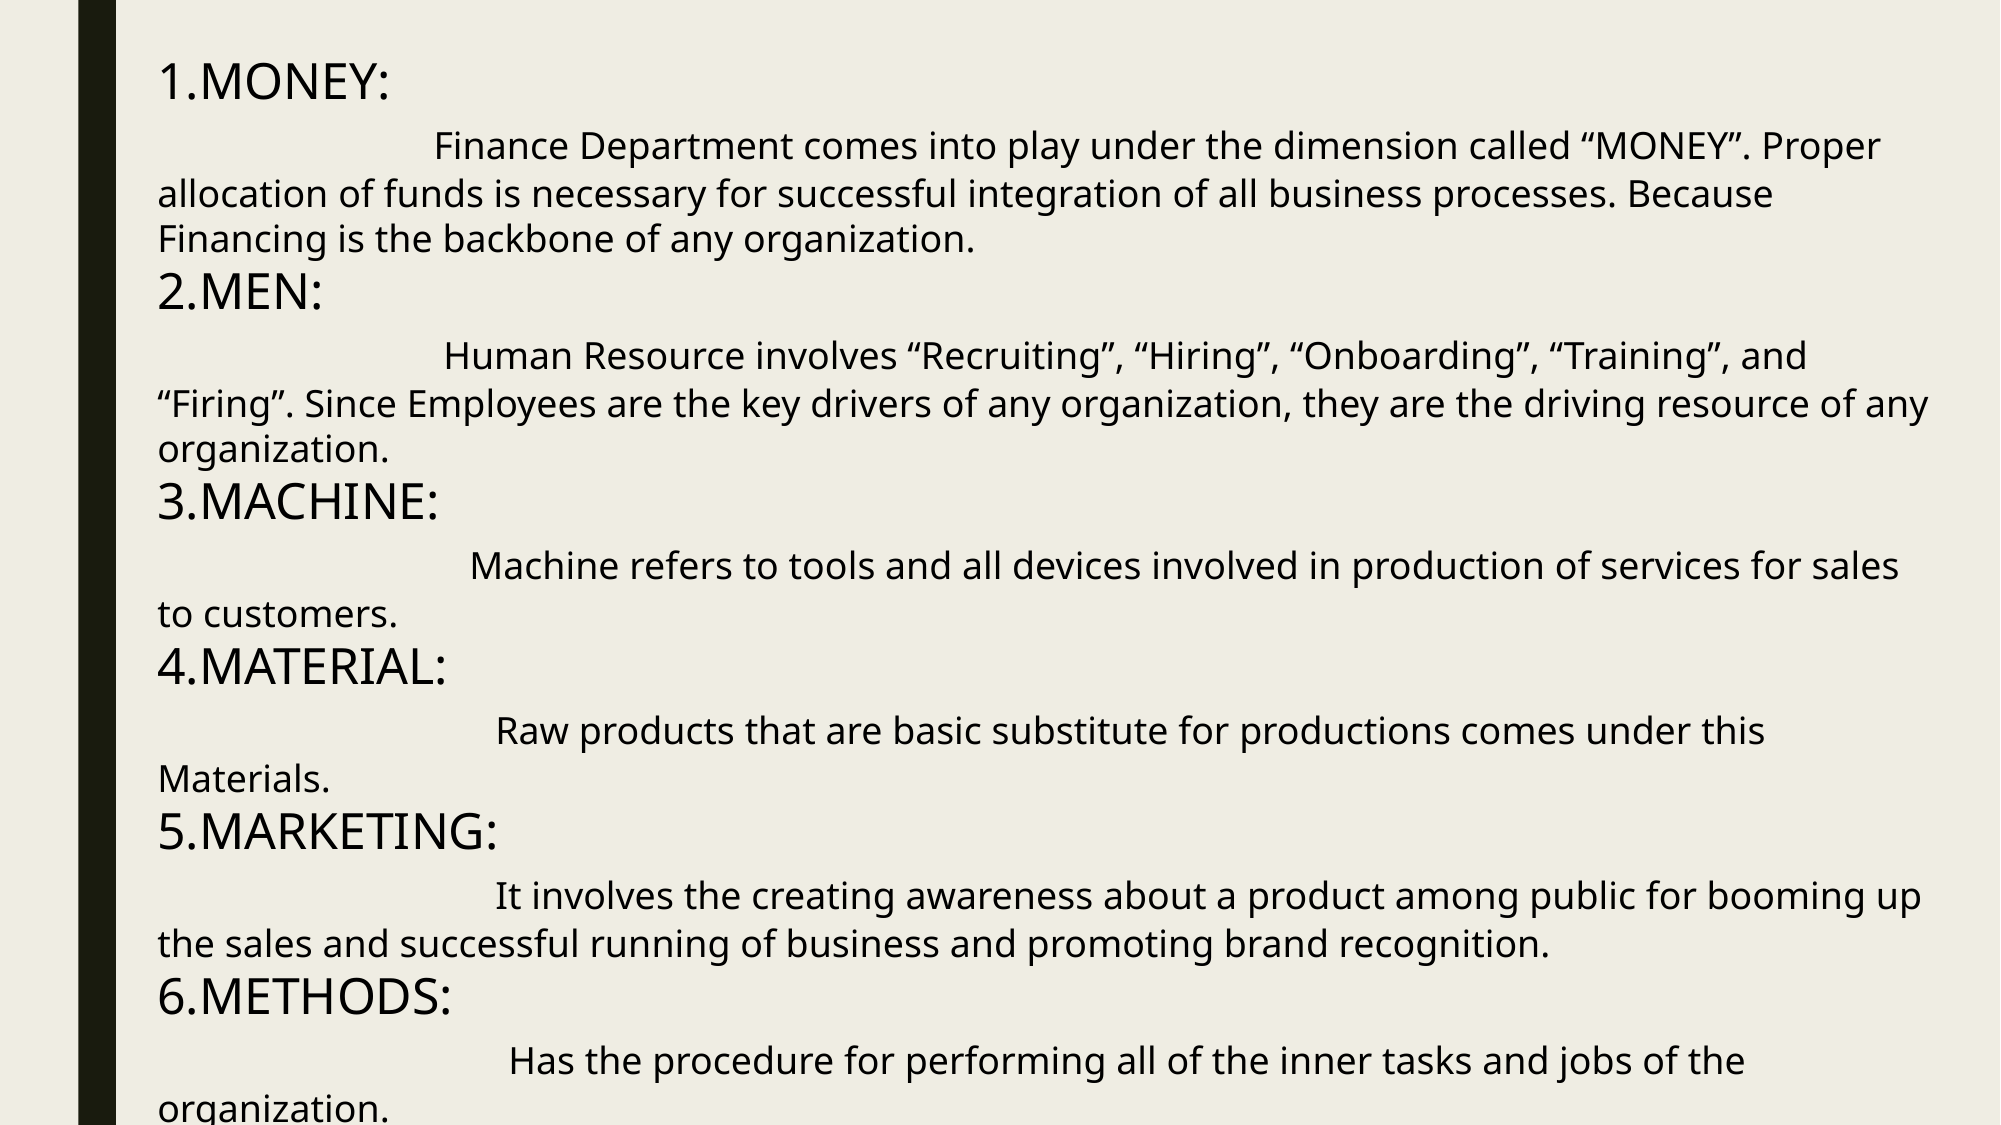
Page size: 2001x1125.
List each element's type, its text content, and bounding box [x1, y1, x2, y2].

text_box 1.MONEY: Finance Department comes into play under the dimension called “MONEY”. Proper allocation of funds is necessary for successful integration of all business processes. Because Financing is the backbone of any organization. 2.MEN: Human Resource involves “Recruiting”, “Hiring”, “Onboarding”, “Training”, and “Firing”. Since Employees are the key drivers of any organization, they are the driving resource of any organization. 3.MACHINE: Machine refers to tools and all devices involved in production of services for sales to customers. 4.MATERIAL: Raw products that are basic substitute for productions comes under this Materials. 5.MARKETING: It involves the creating awareness about a product among public for booming up the sales and successful running of business and promoting brand recognition. 6.METHODS: Has the procedure for performing all of the inner tasks and jobs of the organization. [142, 42, 1961, 1125]
